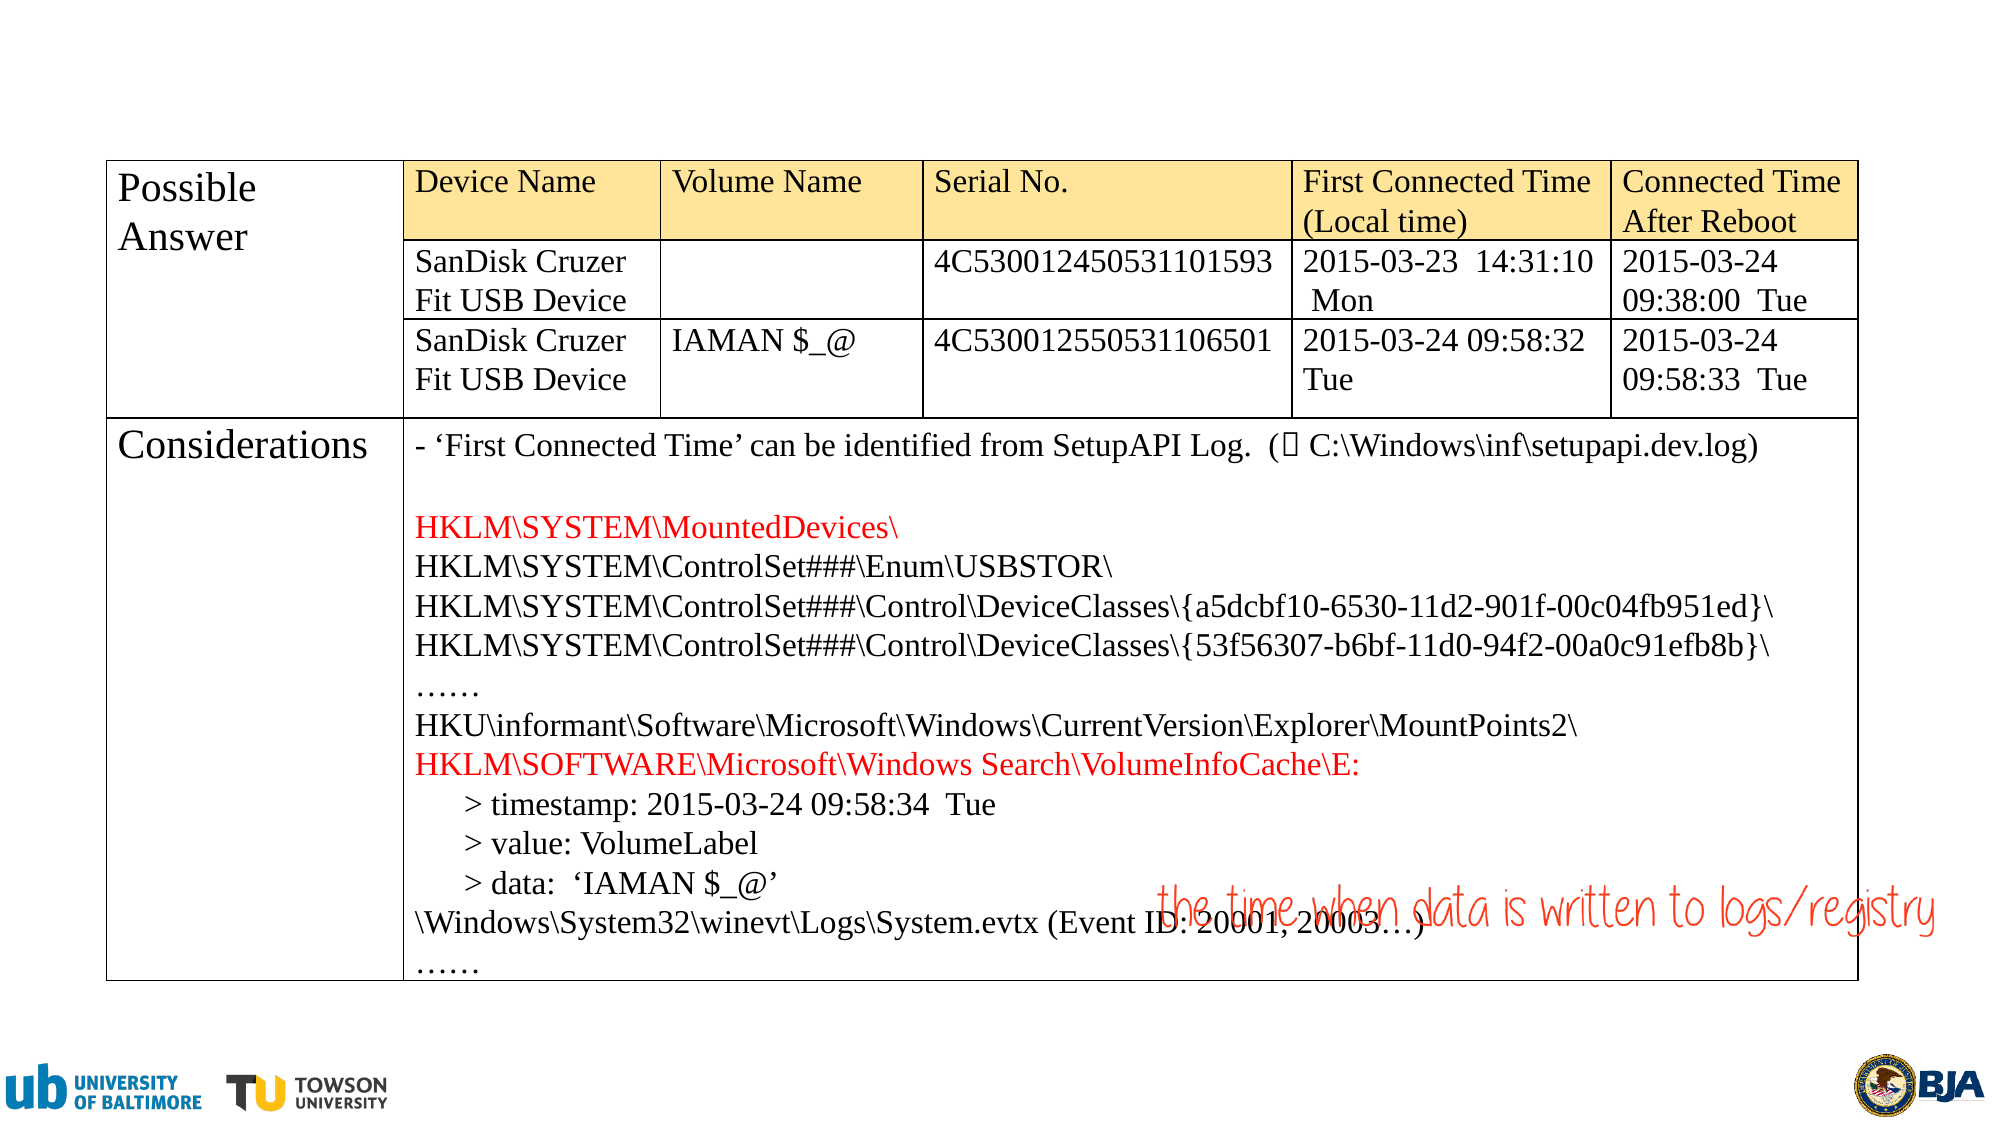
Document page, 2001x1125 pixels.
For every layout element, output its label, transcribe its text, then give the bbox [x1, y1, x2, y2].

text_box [956, 319, 1757, 894]
table_cell 2015-03-24 09:38:00 Tue [1612, 241, 1857, 318]
picture [1854, 1054, 1986, 1117]
table_cell 2015-03-24 09:58:33 Tue [1757, 320, 1857, 417]
picture [0, 1031, 407, 1125]
table_header Possible Answer [107, 161, 403, 417]
table_cell 4C530012550531106501 [924, 320, 956, 417]
table_cell - ‘First Connected Time’ can be identified from SetupAPI Log. ( C:\Windows\inf\setupapi.dev.log) HKLM\SYSTEM\MountedDevices\ HKLM\SYSTEM\ControlSet###\Enum\USBSTOR\ HKLM\SYSTEM\ControlSet###\Control\DeviceClasses\{a5dcbf10-6530-11d2-901f-00c04fb951ed}\ HKLM\SYSTEM\ControlSet###\Control\DeviceClasses\{53f56307-b6bf-11d0-94f2-00a0c91efb8b}\ …… HKU\informant\Software\Microsoft\Windows\CurrentVersion\Explorer\MountPoints2\ HKLM\SOFTWARE\Microsoft\Windows Search\VolumeInfoCache\E: > timestamp: 2015-03-24 09:58:34 Tue > value: VolumeLabel > data: ‘IAMAN $_@’ \Windows\System32\winevt\Logs\System.evtx (Event ID: 20001, 20003…) …… [404, 419, 1857, 980]
table_header Serial No. [924, 161, 1291, 239]
table_header Volume Name [661, 161, 922, 239]
table_cell IAMAN $_@ [661, 320, 922, 417]
table_header First Connected Time (Local time) [1293, 161, 1610, 239]
table_cell SanDisk Cruzer Fit USB Device [404, 241, 660, 318]
table_header Device Name [404, 161, 660, 239]
table_cell [661, 241, 922, 318]
table_cell Considerations [107, 419, 403, 980]
table_cell SanDisk Cruzer Fit USB Device [404, 320, 660, 417]
table_cell 4C530012450531101593 [924, 241, 1291, 318]
table_cell 2015-03-23 14:31:10 Mon [1293, 241, 1610, 318]
picture [1157, 884, 1934, 937]
table_header Connected Time After Reboot [1612, 161, 1857, 239]
